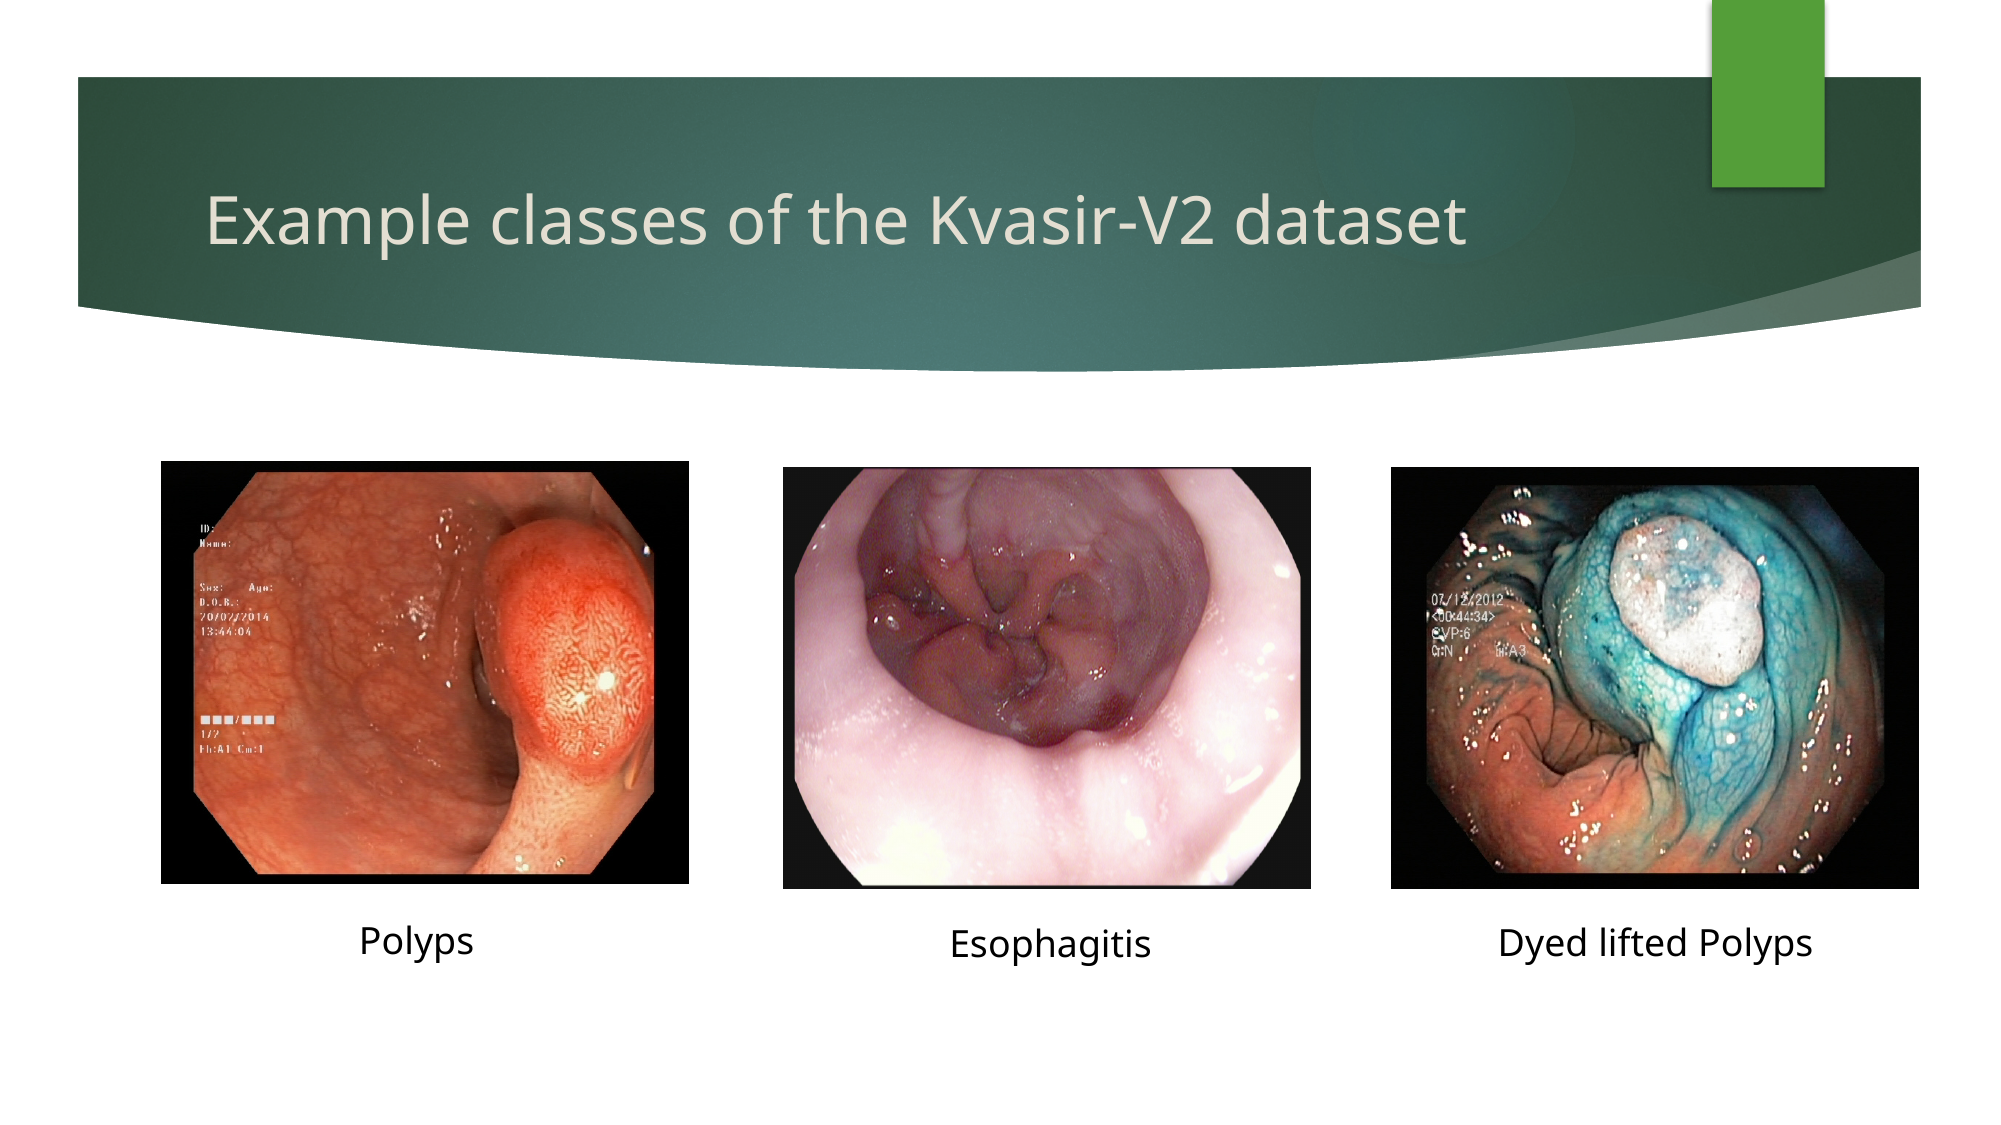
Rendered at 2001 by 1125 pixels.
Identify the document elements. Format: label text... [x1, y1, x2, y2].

picture [1390, 466, 1919, 890]
text_box Polyps [161, 909, 673, 970]
text_box Esophagitis [812, 912, 1290, 973]
picture [161, 461, 689, 884]
title Example classes of the Kvasir-V2 dataset [189, 159, 1627, 276]
picture [783, 466, 1311, 890]
text_box Dyed lifted Polyps [1482, 911, 1907, 972]
